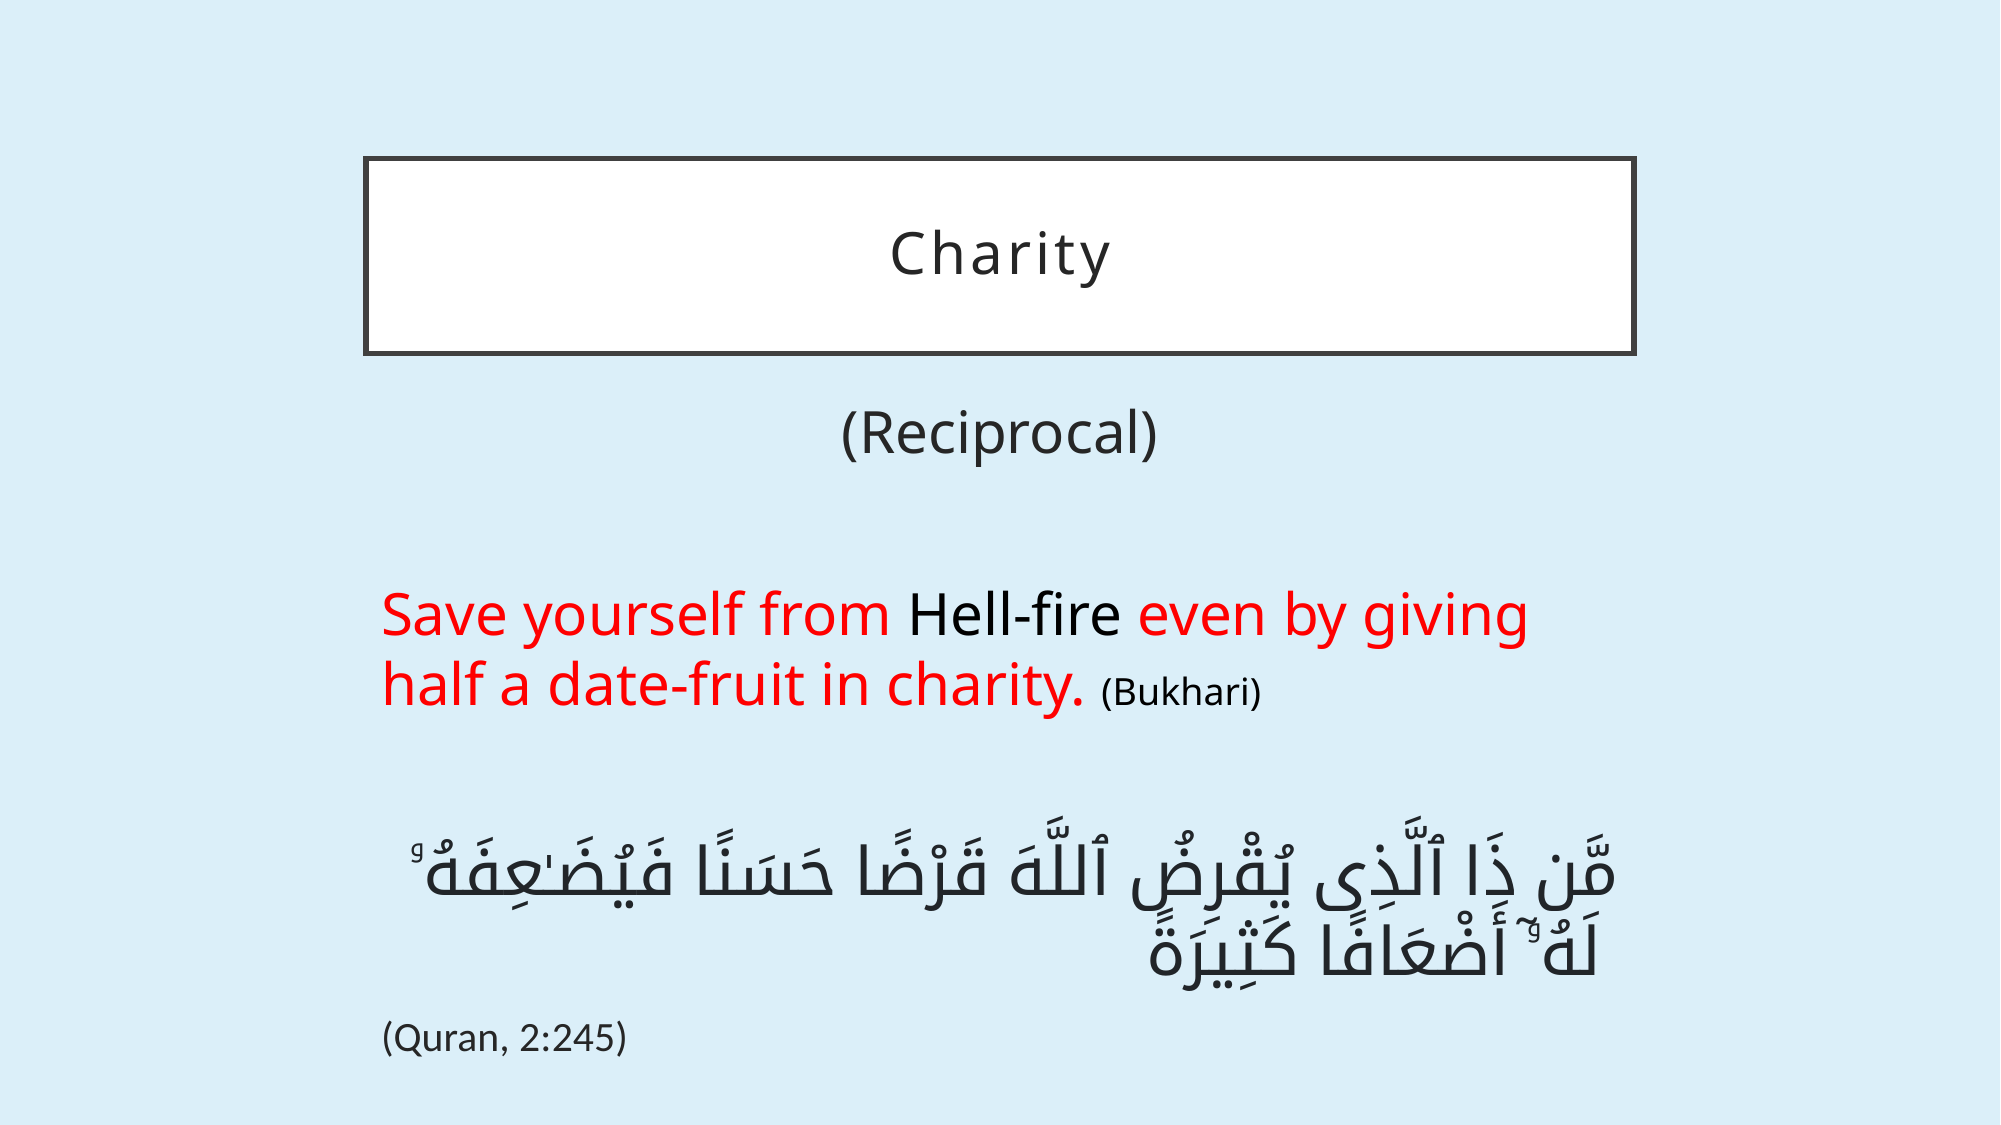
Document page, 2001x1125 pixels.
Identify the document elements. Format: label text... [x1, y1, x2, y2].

list (Reciprocal) Save yourself from Hell-fire even by giving half a date-fruit in charity. (Bukhari) مَّن ذَا ٱلَّذِى يُقْرِضُ ٱللَّهَ قَرْضًا حَسَنًا فَيُضَـٰعِفَهُۥ لَهُۥٓ أَضْعَافًا كَثِيرَةً (Quran, 2:245) [366, 388, 1634, 897]
title Charity [363, 156, 1637, 356]
